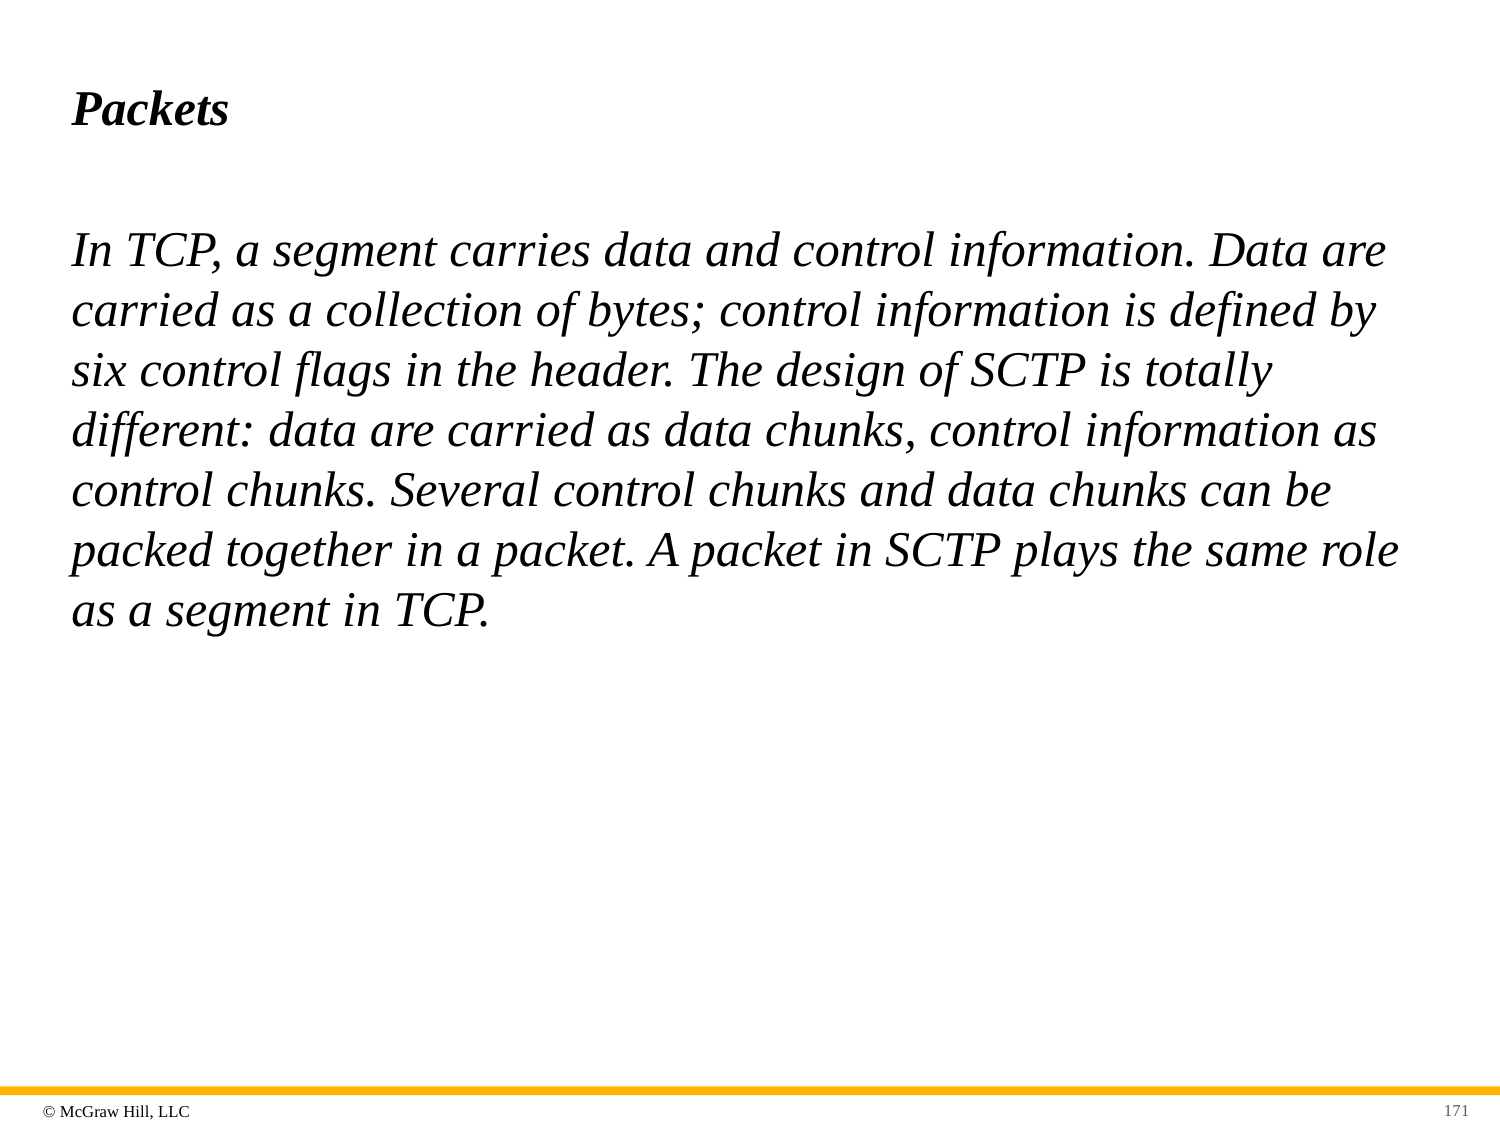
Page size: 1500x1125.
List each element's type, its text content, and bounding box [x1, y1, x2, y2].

list In TCP, a segment carries data and control information. Data are carried as a collection of bytes; control information is defined by six control flags in the header. The design of SCTP is totally different: data are carried as data chunks, control information as control chunks. Several control chunks and data chunks can be packed together in a packet. A packet in SCTP plays the same role as a segment in TCP. [56, 209, 1444, 1026]
title Packets [56, 50, 1444, 162]
slide_number 171 [1418, 1096, 1477, 1123]
